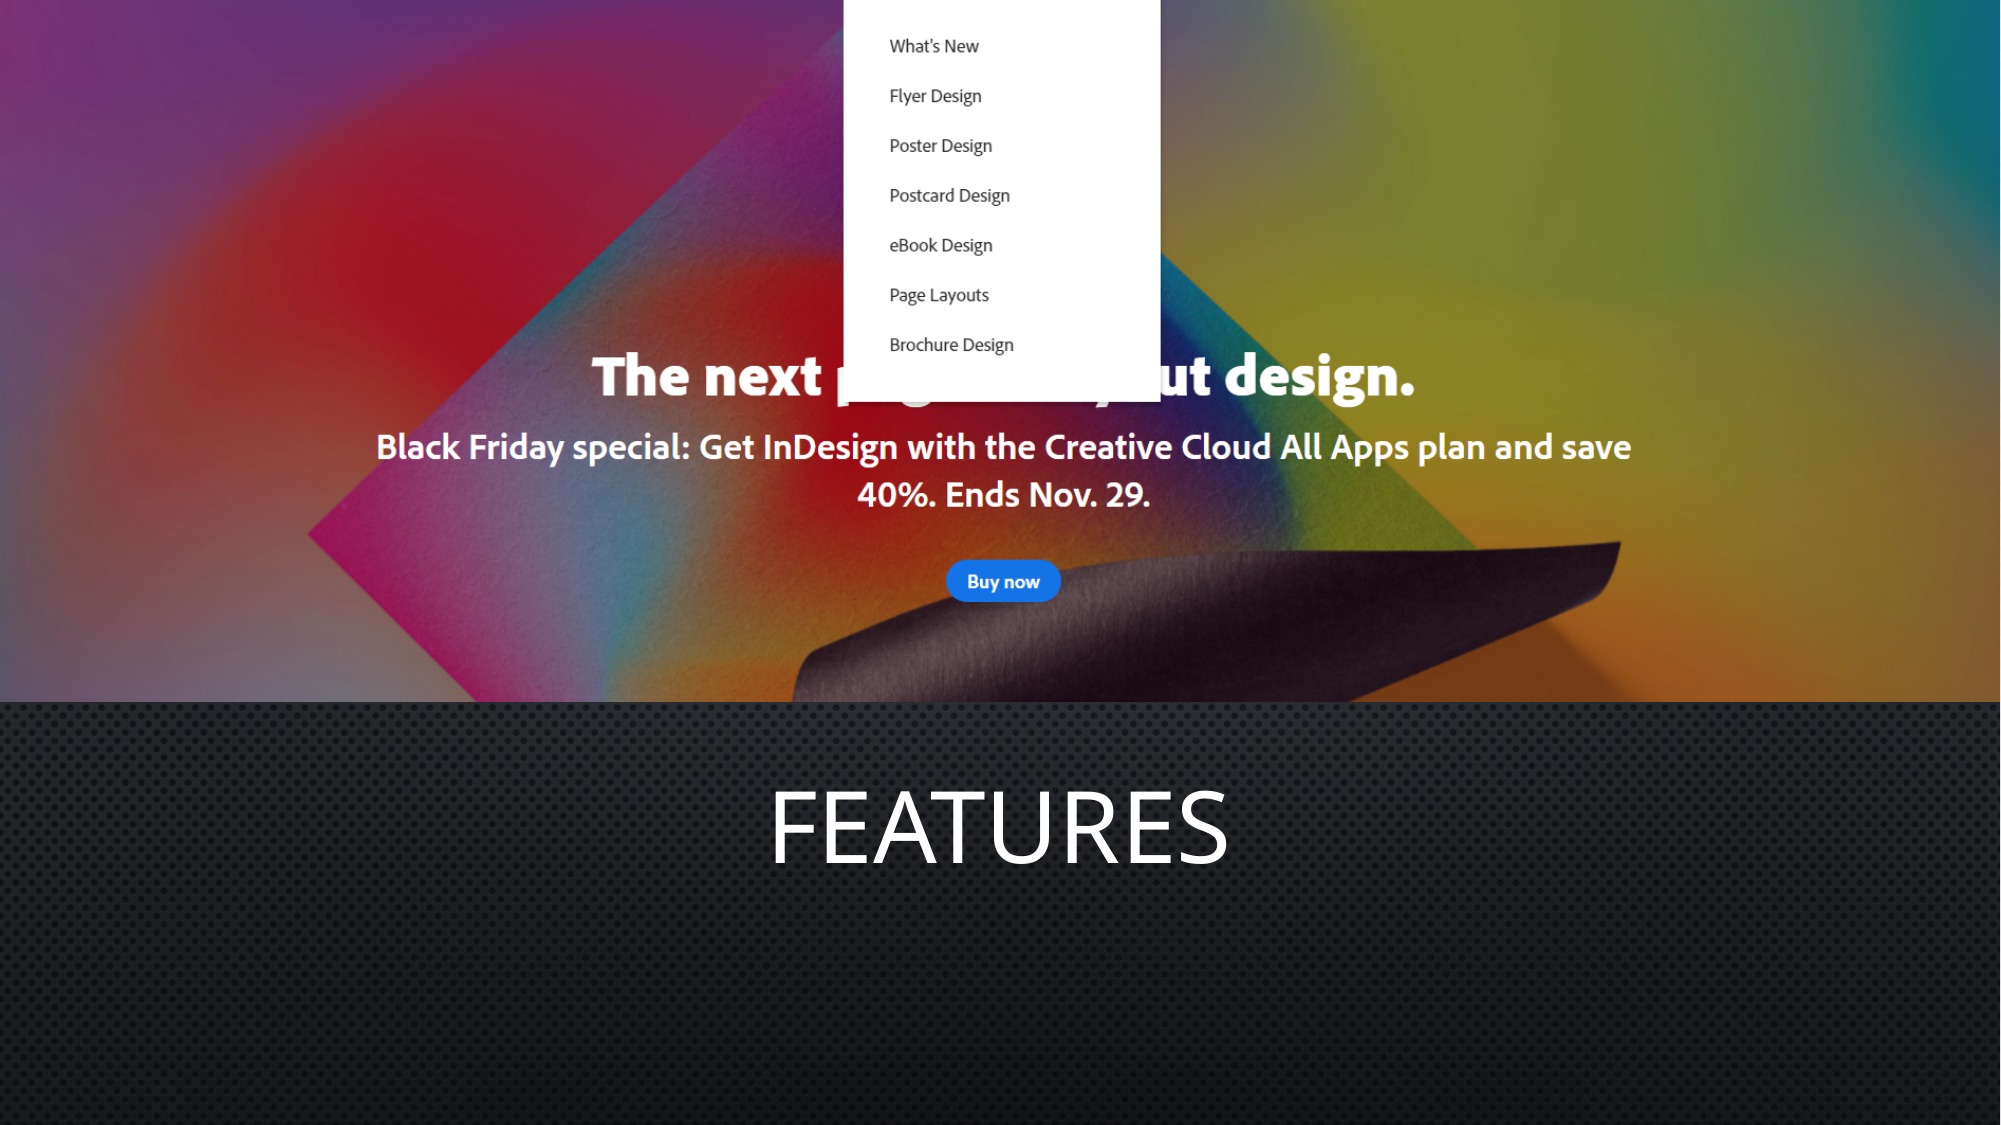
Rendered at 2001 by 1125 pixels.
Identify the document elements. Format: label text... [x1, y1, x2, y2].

title Features [287, 715, 1711, 891]
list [0, 0, 2000, 702]
